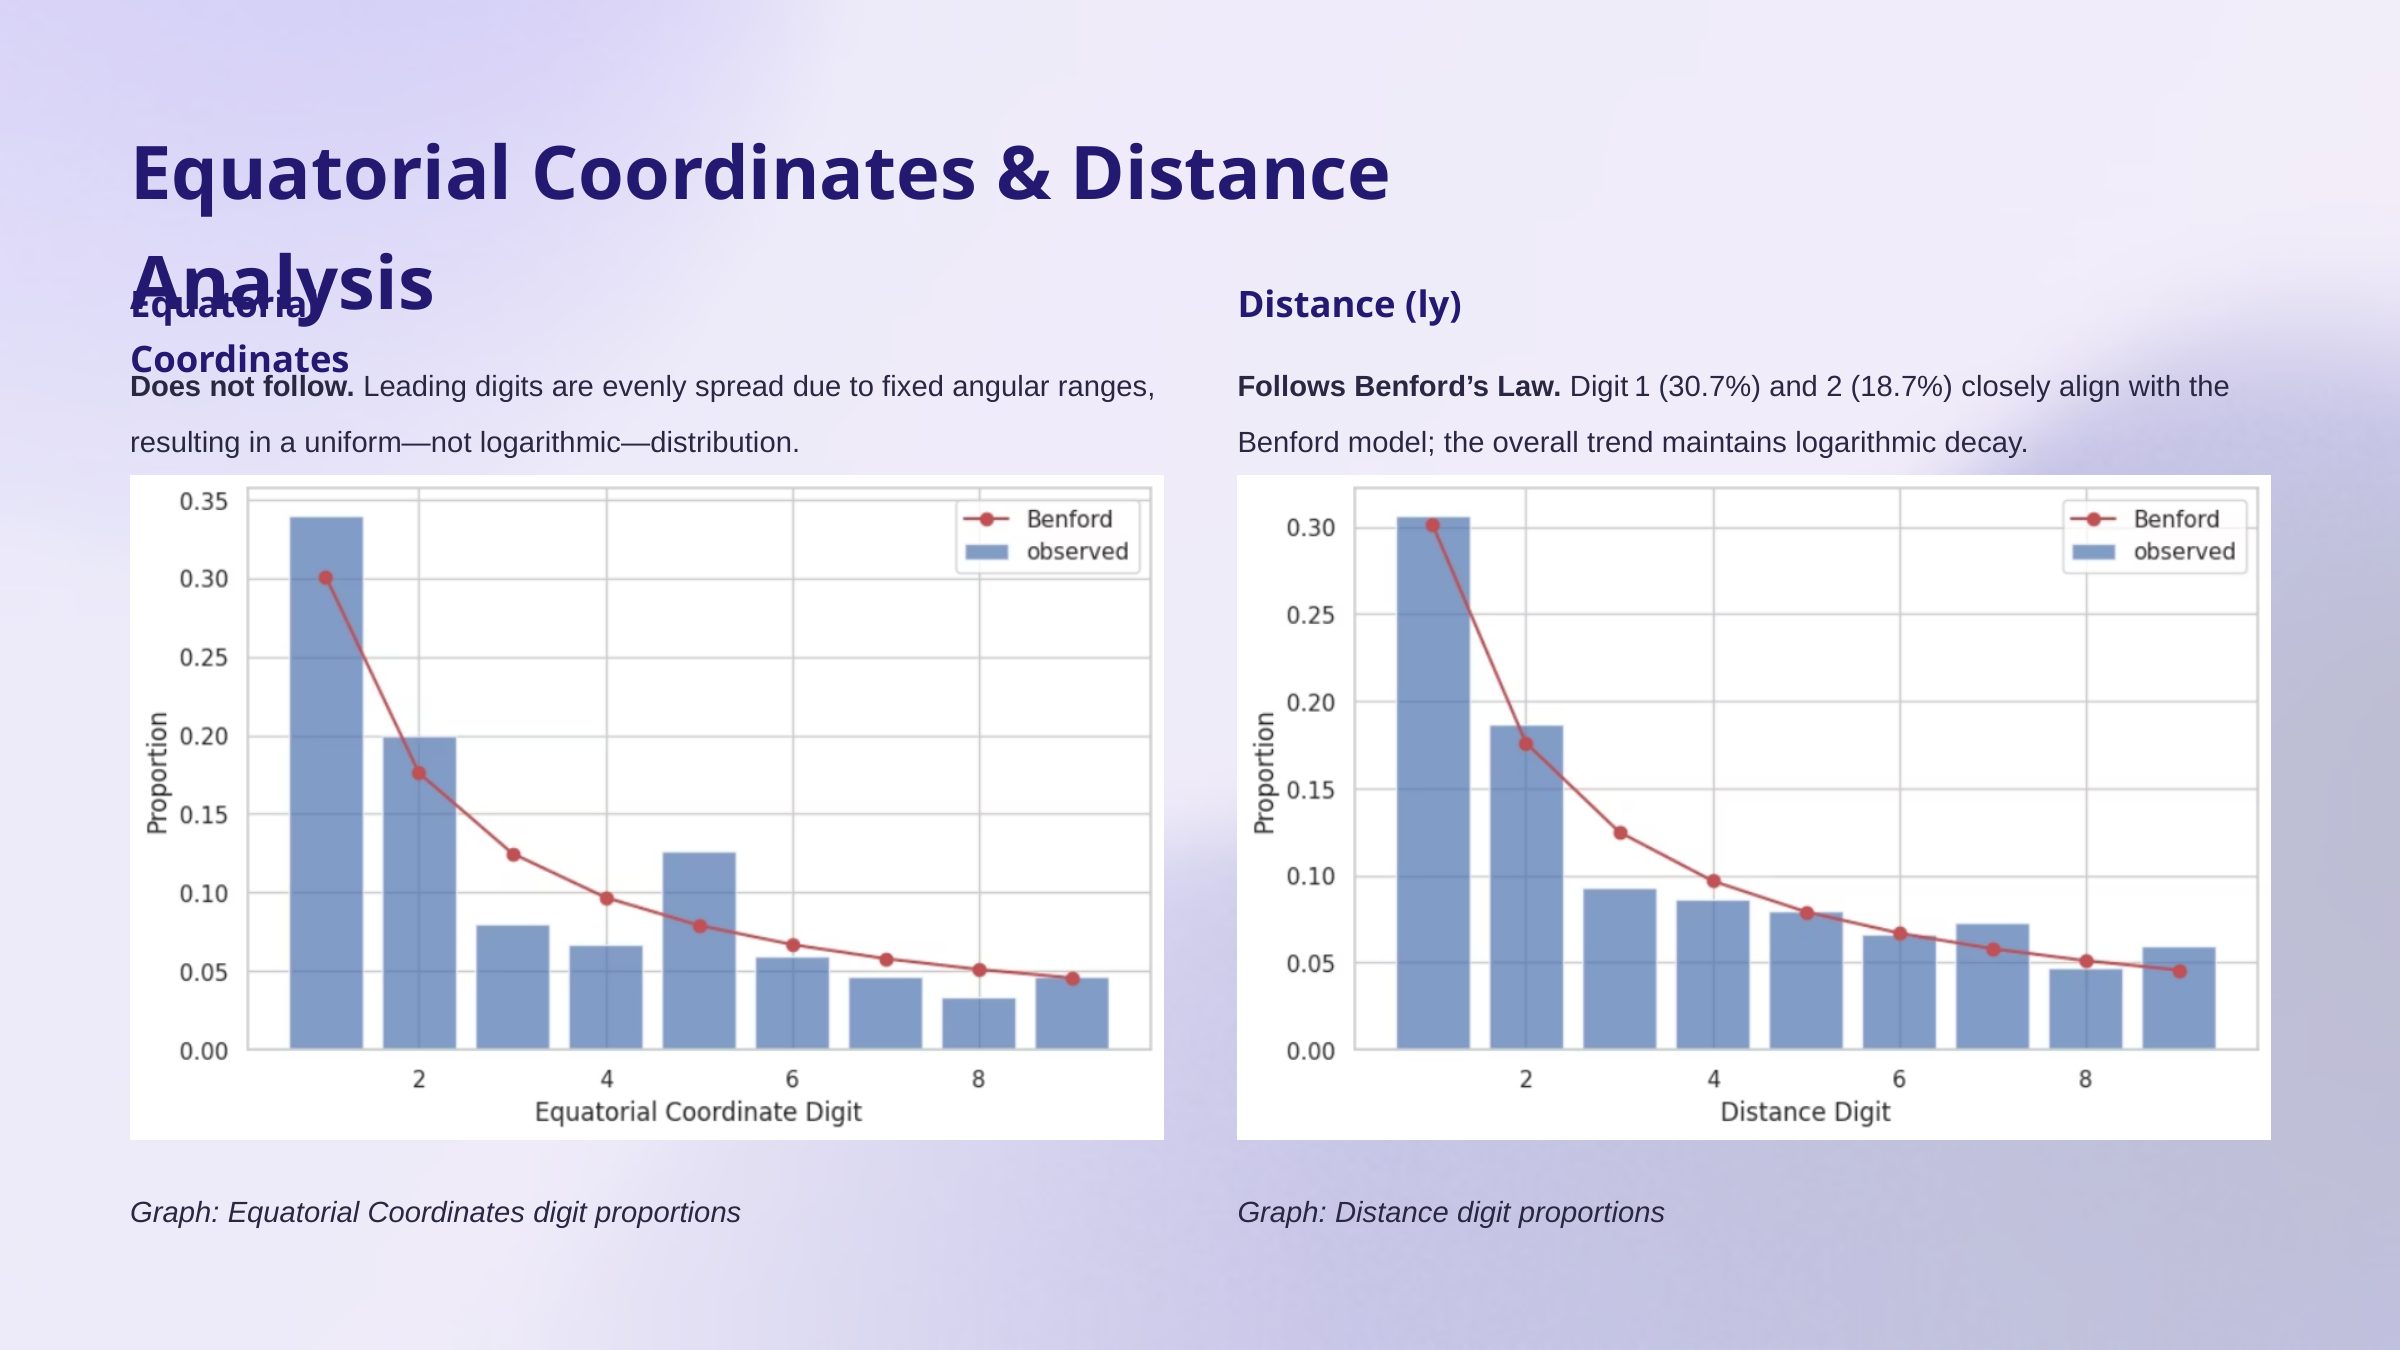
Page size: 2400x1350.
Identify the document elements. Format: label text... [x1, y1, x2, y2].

text_box Follows Benford’s Law. Digit 1 (30.7%) and 2 (18.7%) closely align with the Benford model; the overall trend maintains logarithmic decay. [1237, 346, 2271, 442]
text_box Distance (ly) [1237, 270, 1610, 317]
picture [129, 475, 1164, 1140]
text_box Graph: Distance digit proportions [1237, 1172, 2271, 1221]
picture [1237, 475, 2272, 1140]
text_box Equatorial Coordinates [130, 270, 536, 317]
text_box Graph: Equatorial Coordinates digit proportions [130, 1172, 1164, 1221]
text_box Equatorial Coordinates & Distance Analysis [130, 102, 1631, 196]
text_box Does not follow. Leading digits are evenly spread due to fixed angular ranges, resulting in a uniform—not logarithmic—distribution. [130, 346, 1164, 442]
